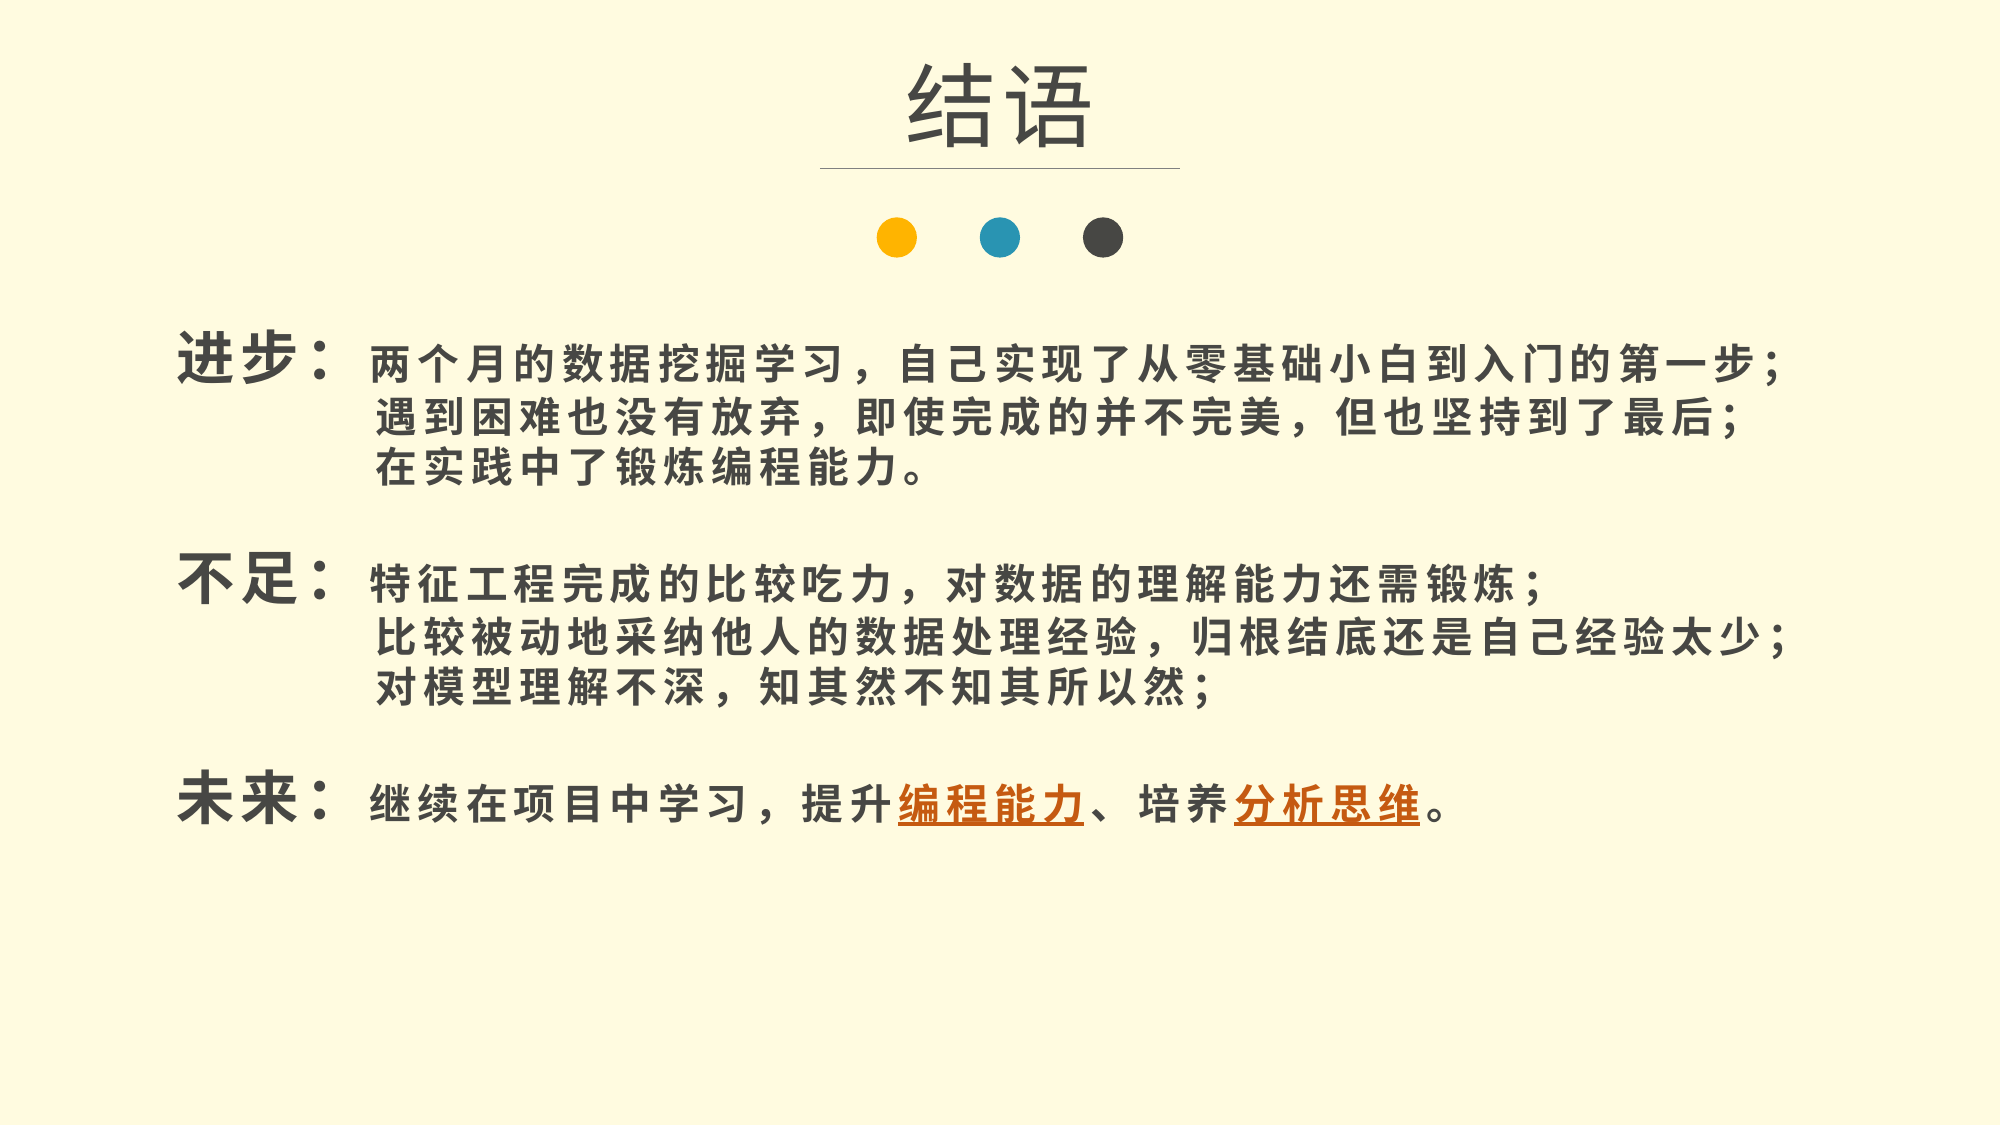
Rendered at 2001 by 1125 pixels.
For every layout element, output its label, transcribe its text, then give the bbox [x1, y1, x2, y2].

text_box 进步：两个月的数据挖掘学习，自己实现了从零基础小白到入门的第一步； 遇到困难也没有放弃，即使完成的并不完美，但也坚持到了最后； 在实践中了锻炼编程能力。 不足：特征工程完成的比较吃力，对数据的理解能力还需锻炼； 比较被动地采纳他人的数据处理经验，归根结底还是自己经验太少； 对模型理解不深，知其然不知其所以然； 未来：继续在项目中学习，提升编程能力、培养分析思维。 [161, 313, 1970, 839]
text_box 结语 [593, 41, 1407, 167]
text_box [876, 217, 1124, 258]
